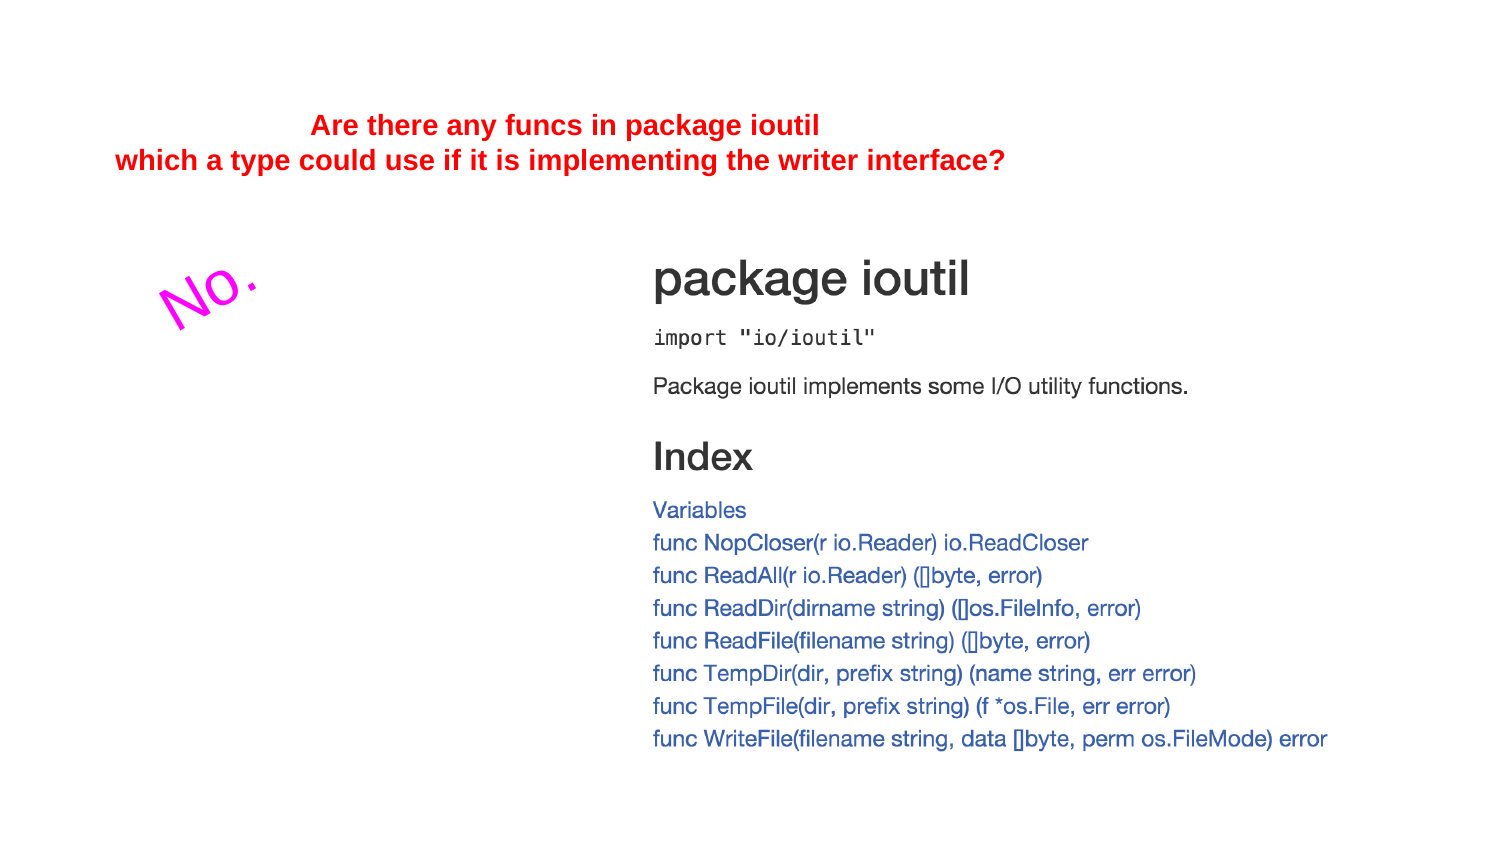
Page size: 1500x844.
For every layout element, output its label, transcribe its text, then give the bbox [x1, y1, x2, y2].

text_box No. [125, 206, 293, 363]
text_box Are there any funcs in package ioutil which a type could use if it is implementing the writer interface? [96, 91, 1035, 187]
picture [639, 251, 1391, 782]
